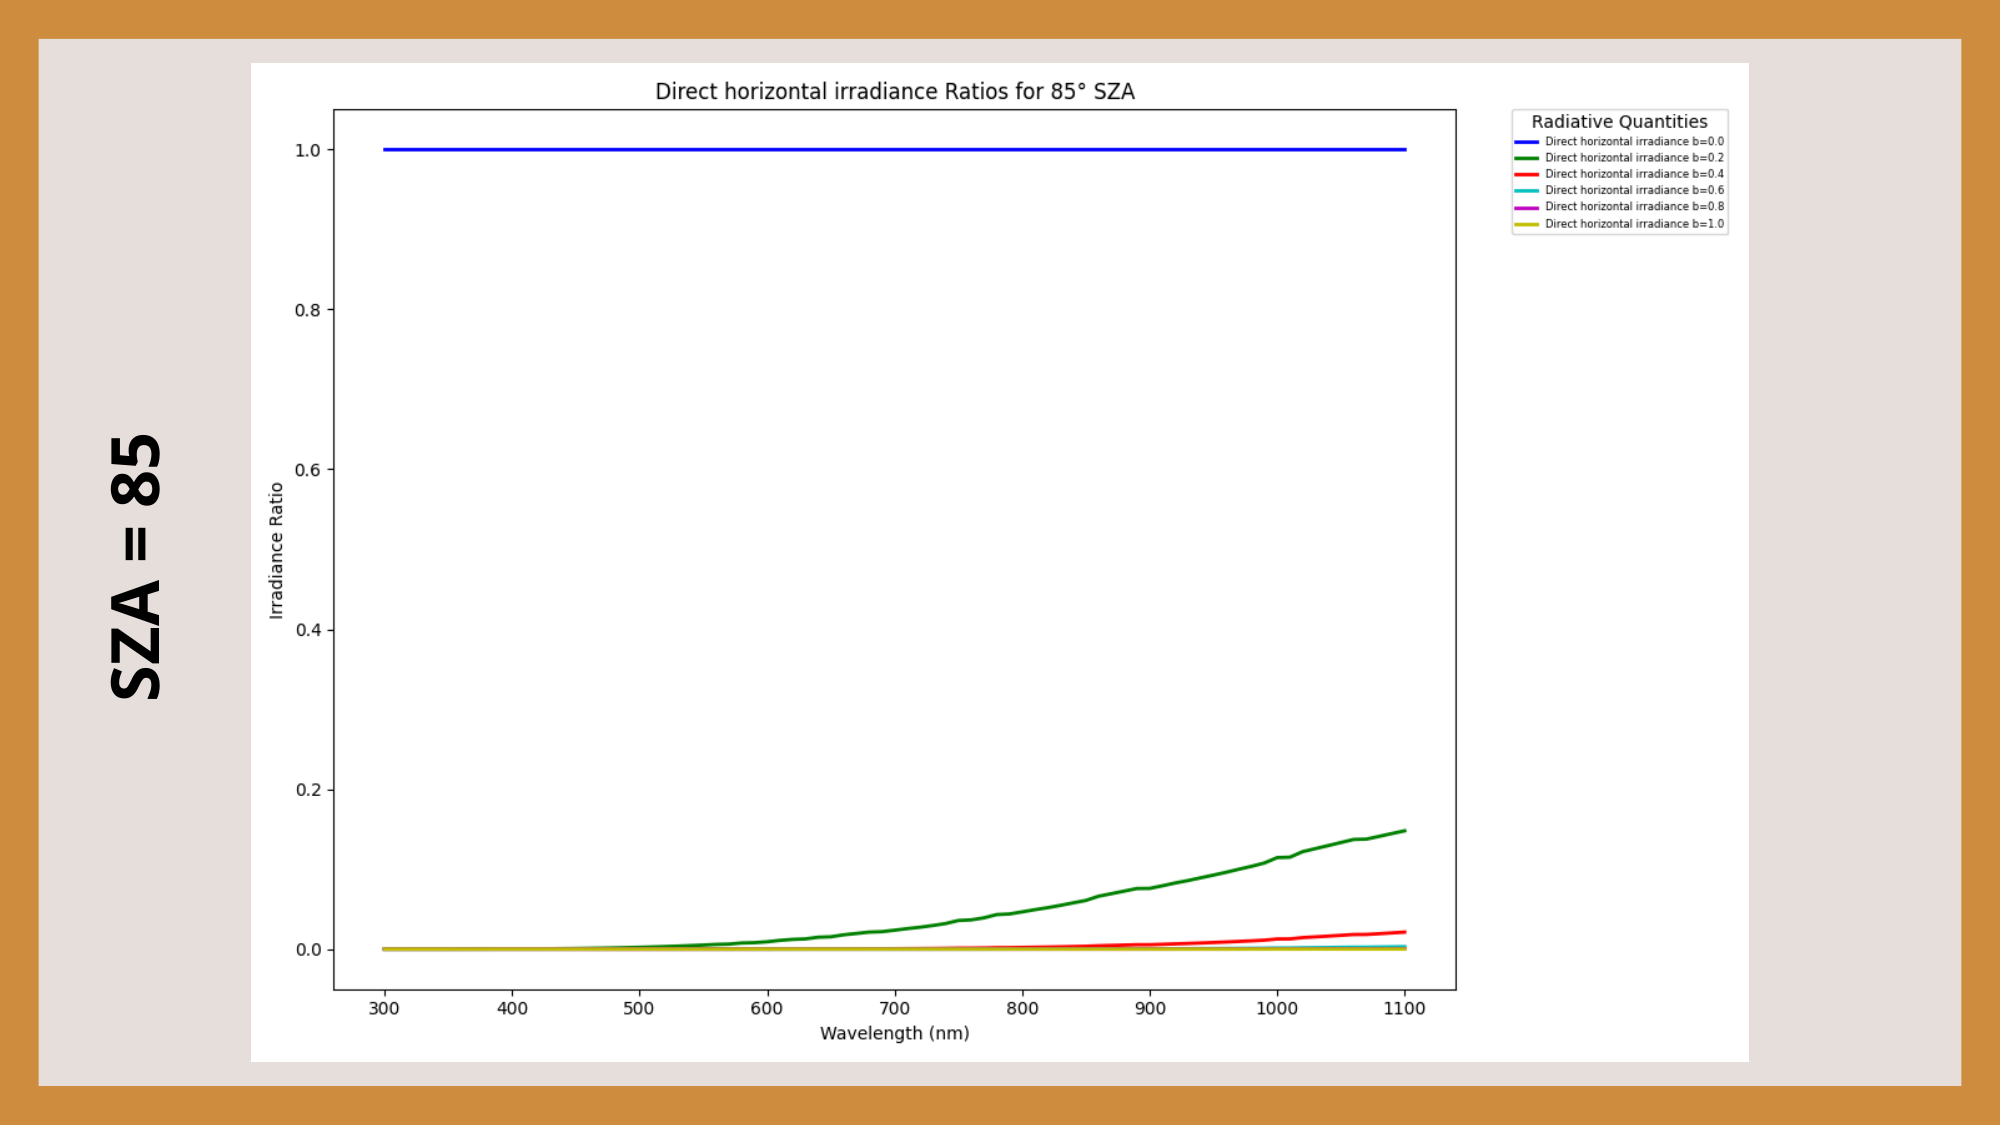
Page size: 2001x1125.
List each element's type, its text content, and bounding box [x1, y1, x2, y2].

picture [251, 63, 1749, 1062]
text_box SZA = 85 [85, 408, 180, 717]
